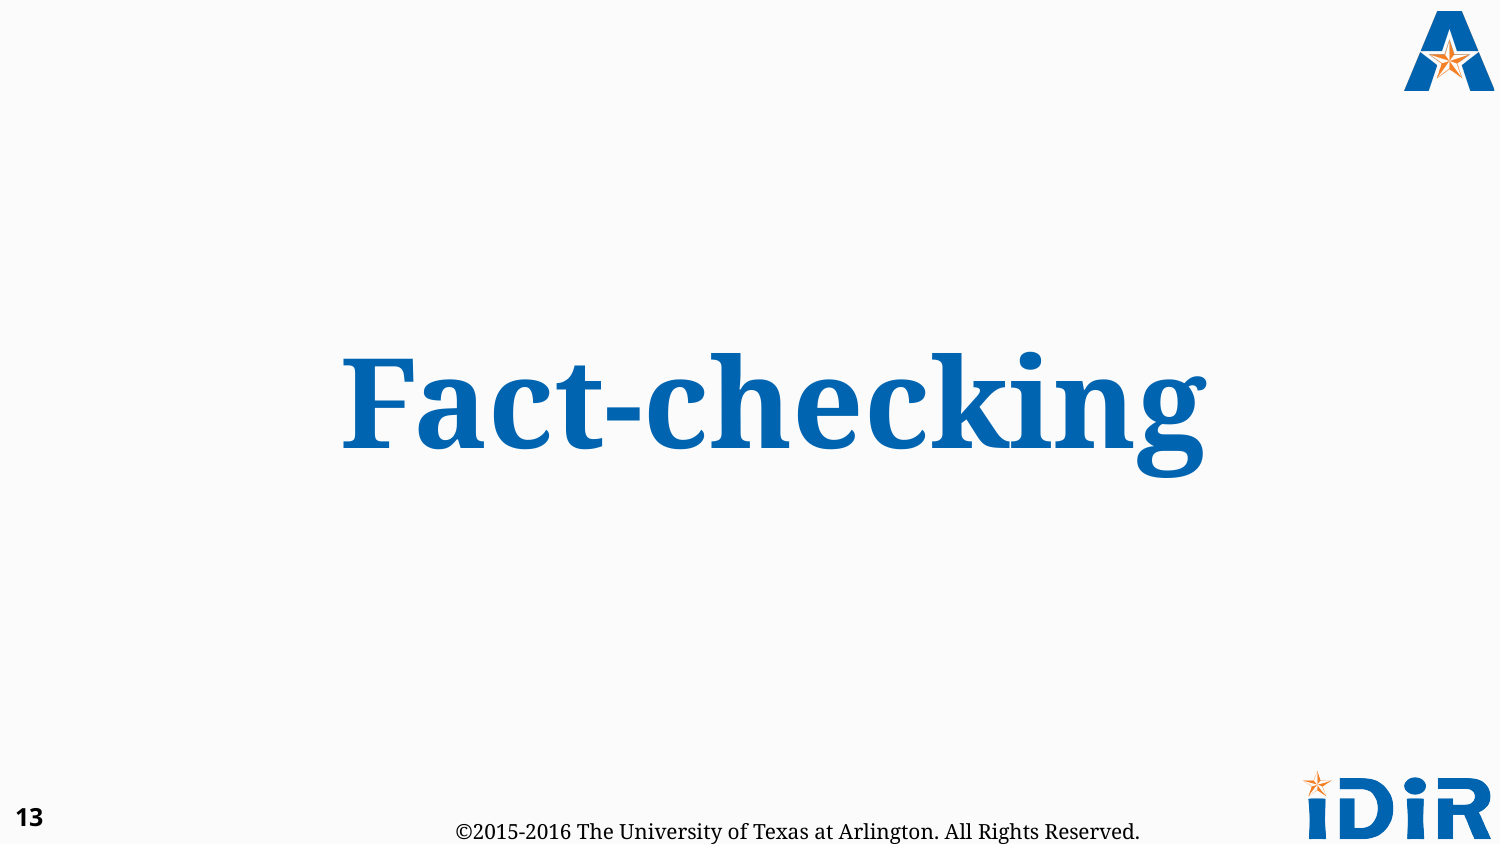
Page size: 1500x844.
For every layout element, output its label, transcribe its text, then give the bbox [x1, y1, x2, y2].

slide_number 13 [0, 796, 350, 842]
picture [1301, 769, 1495, 844]
picture [1404, 11, 1495, 91]
text_box Fact-checking [190, 332, 1359, 629]
